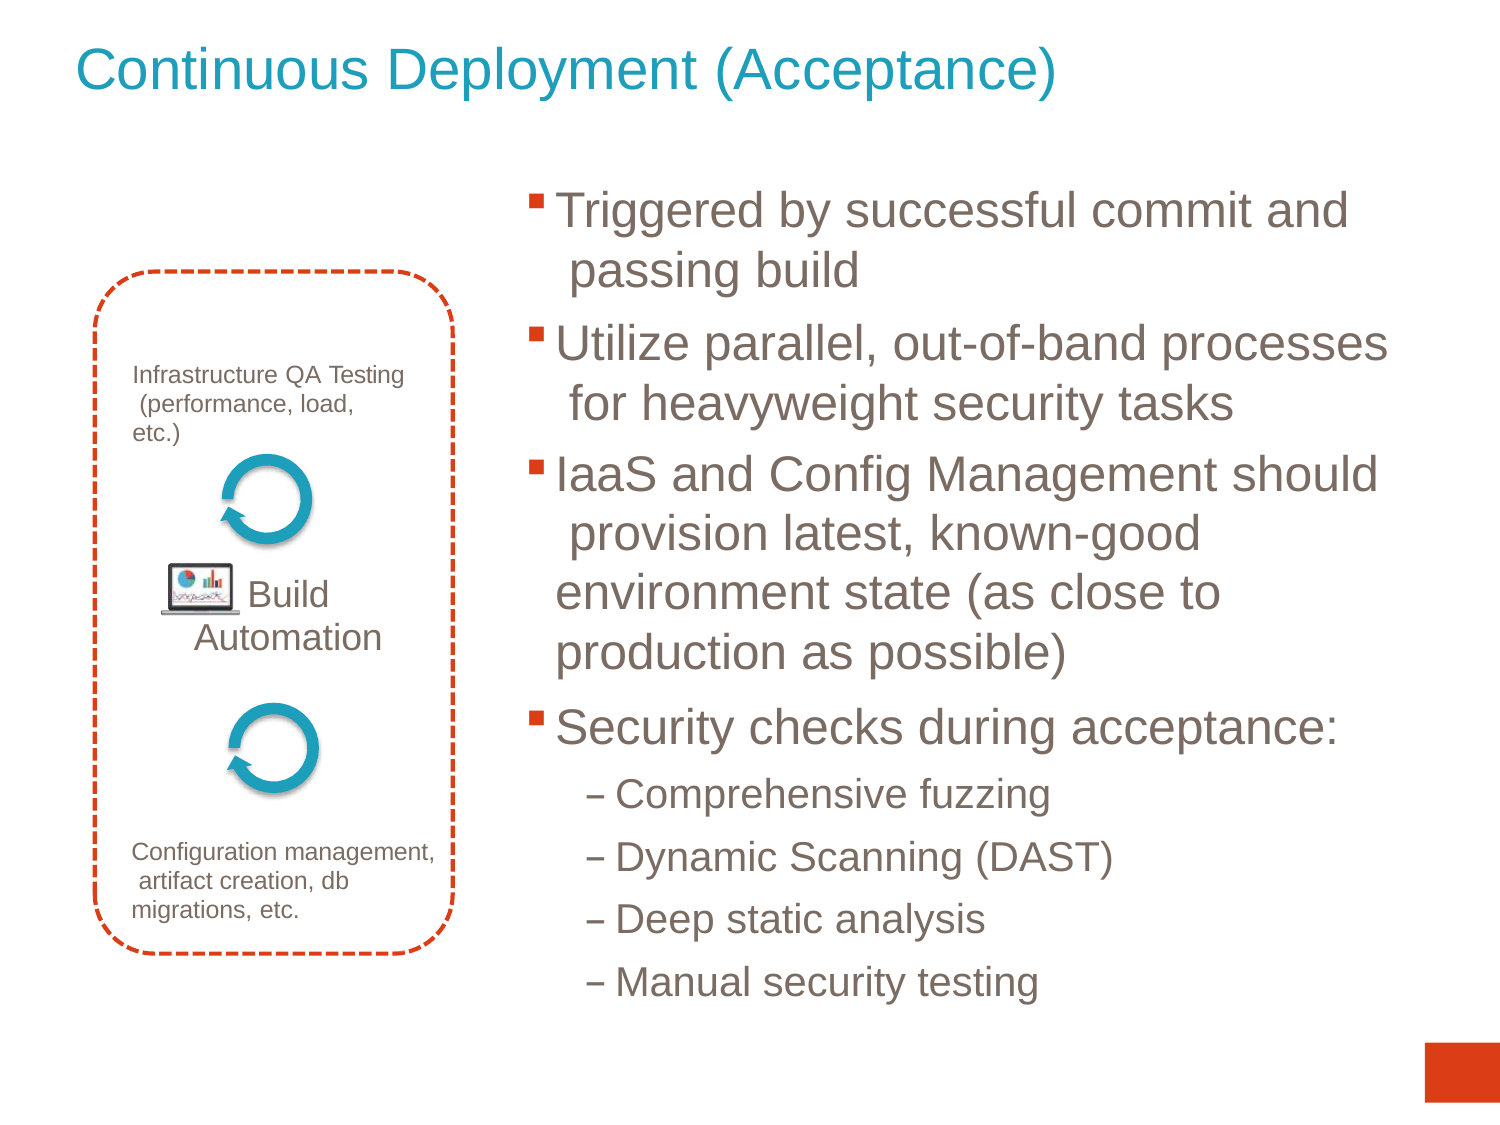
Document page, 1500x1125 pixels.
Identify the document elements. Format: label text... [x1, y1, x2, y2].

text_box [1424, 1042, 1500, 1103]
title Continuous Deployment (Acceptance) [72, 29, 1062, 219]
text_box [92, 269, 455, 957]
text_box Utilize parallel, out-of-band processes for heavyweight security tasks IaaS and Config Management should provision latest, known-good environment state (as close to production as possible) Security checks during acceptance: Comprehensive fuzzing Dynamic Scanning (DAST) Deep static analysis Manual security testing [522, 308, 1395, 1005]
text_box Triggered by successful commit and passing build [522, 175, 1357, 298]
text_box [212, 450, 327, 805]
